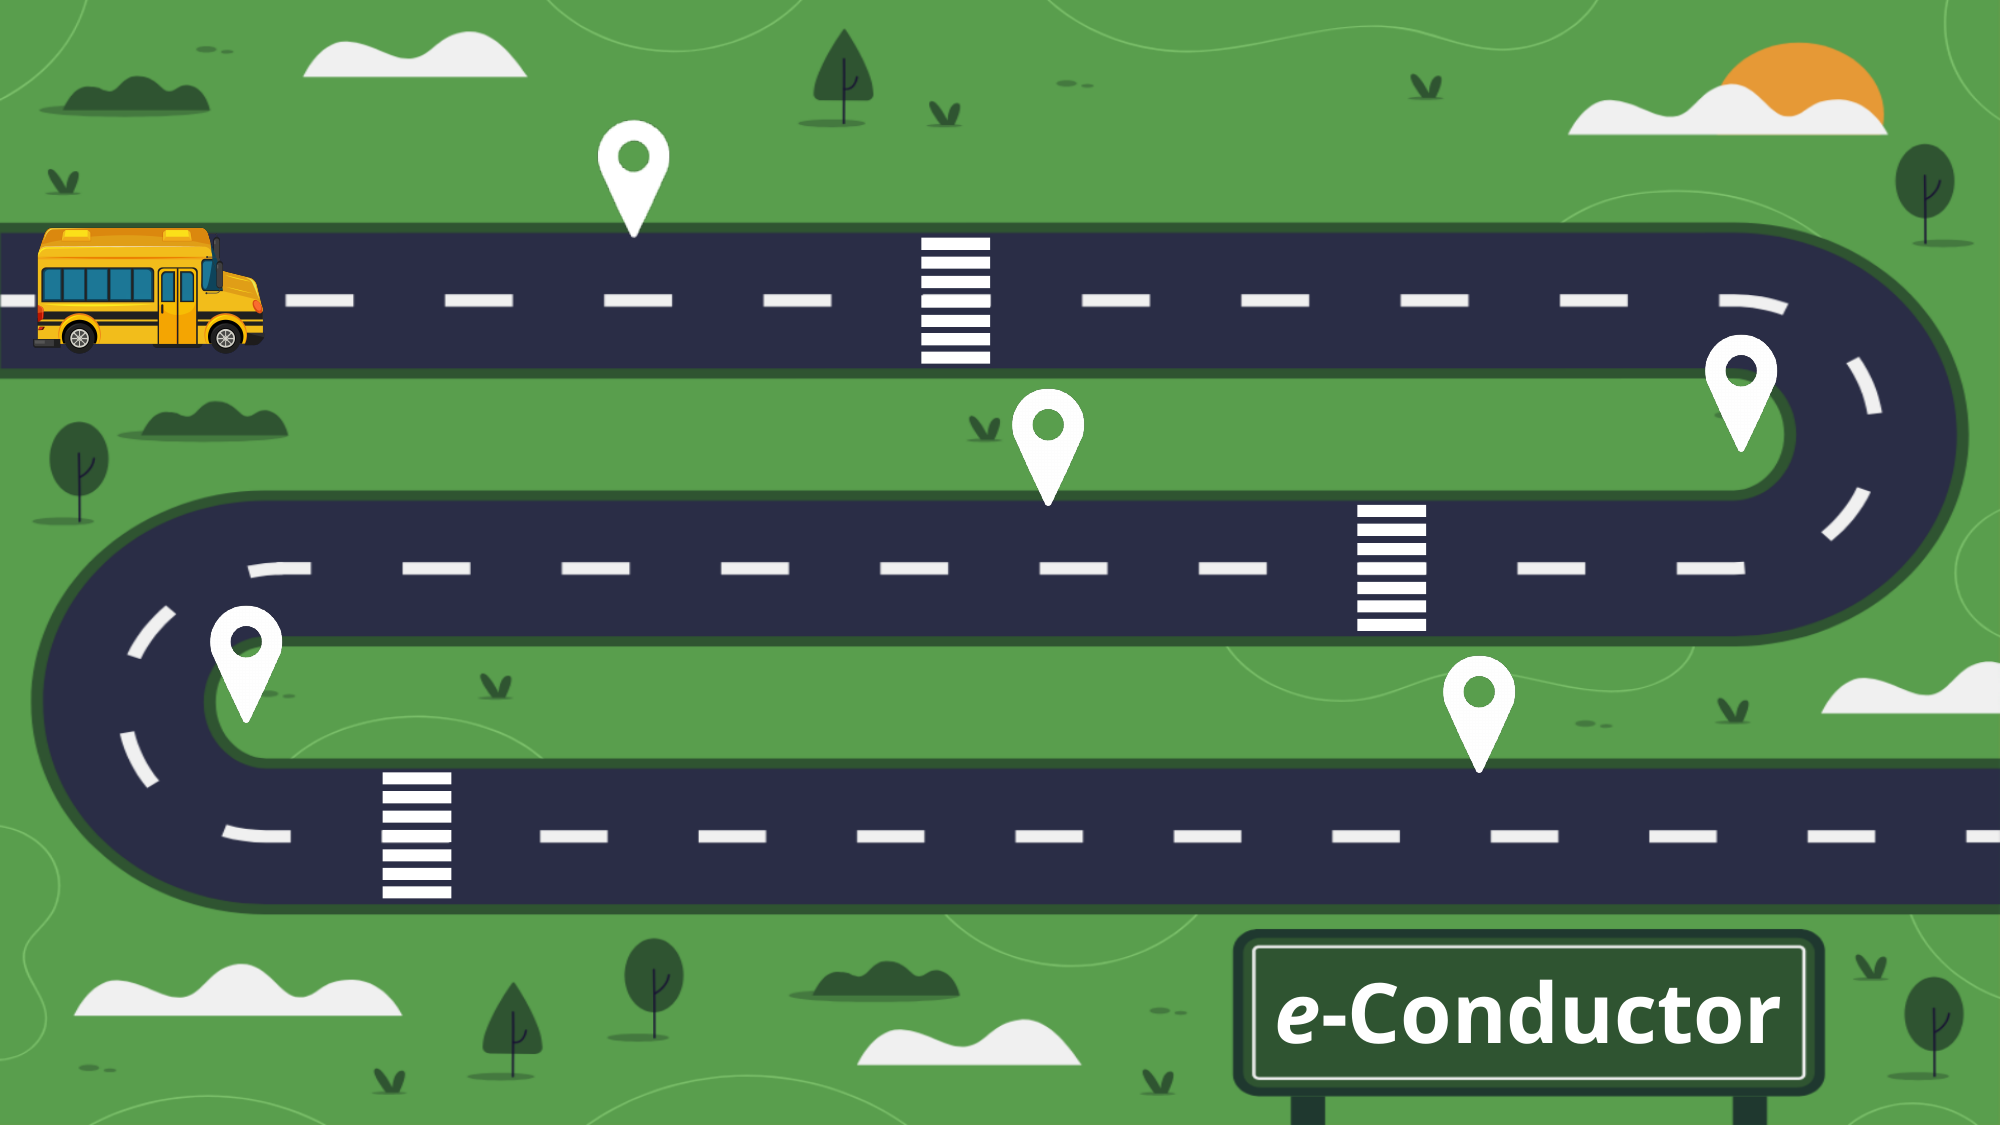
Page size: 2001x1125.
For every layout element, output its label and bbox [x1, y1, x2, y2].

picture [0, 0, 2000, 1125]
text_box [382, 772, 452, 899]
text_box [1357, 504, 1427, 631]
text_box [921, 237, 991, 364]
